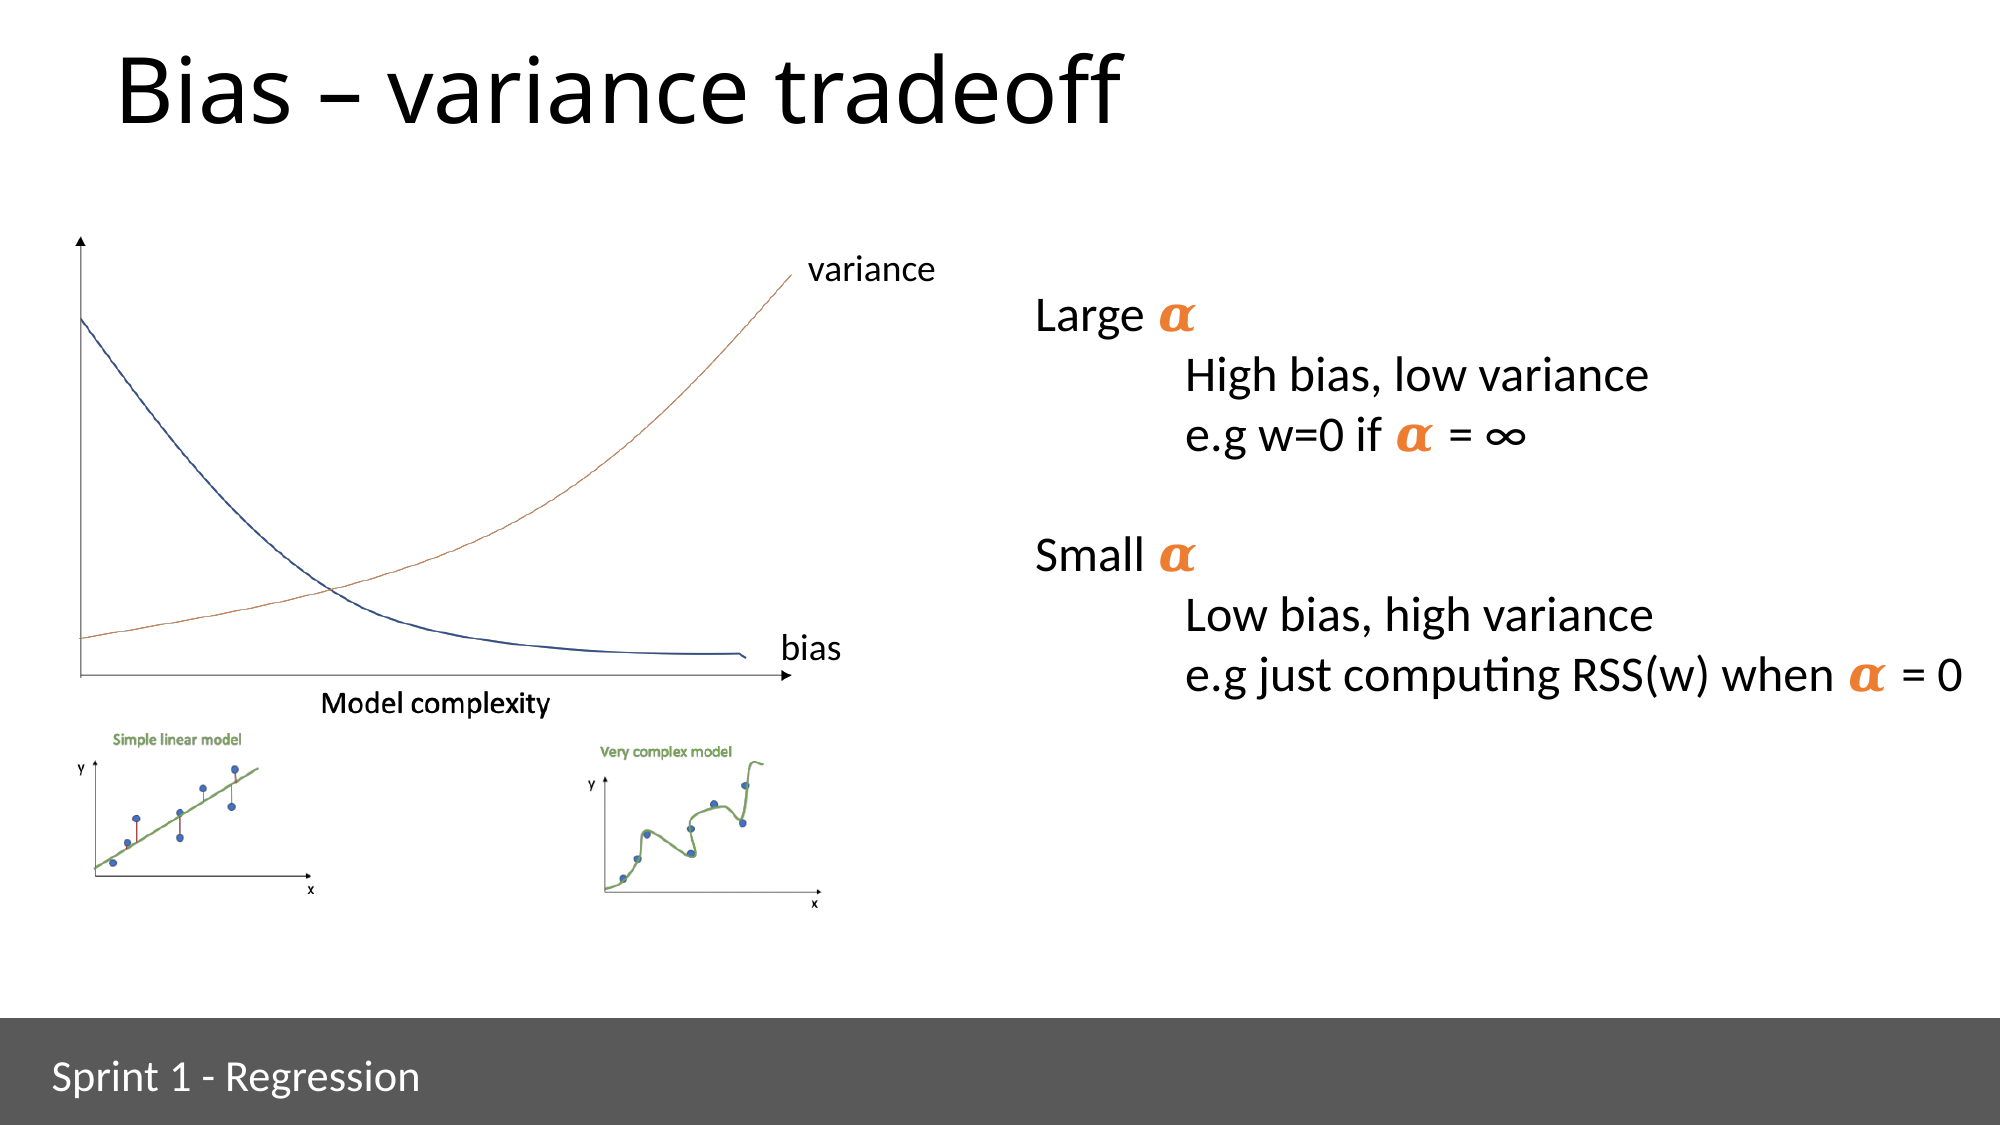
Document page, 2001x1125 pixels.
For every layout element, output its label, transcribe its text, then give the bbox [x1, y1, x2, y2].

title Bias – variance tradeoff [99, 0, 1900, 188]
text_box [0, 1019, 2000, 1125]
text_box Large 𝜶 High bias, low variance e.g w=0 if 𝜶 = ∞ Small 𝜶 Low bias, high variance e.g just computing RSS(w) when 𝜶 = 0 [1020, 274, 1985, 709]
text_box variance [827, 236, 964, 296]
text_box bias [827, 615, 937, 676]
picture [67, 224, 827, 922]
